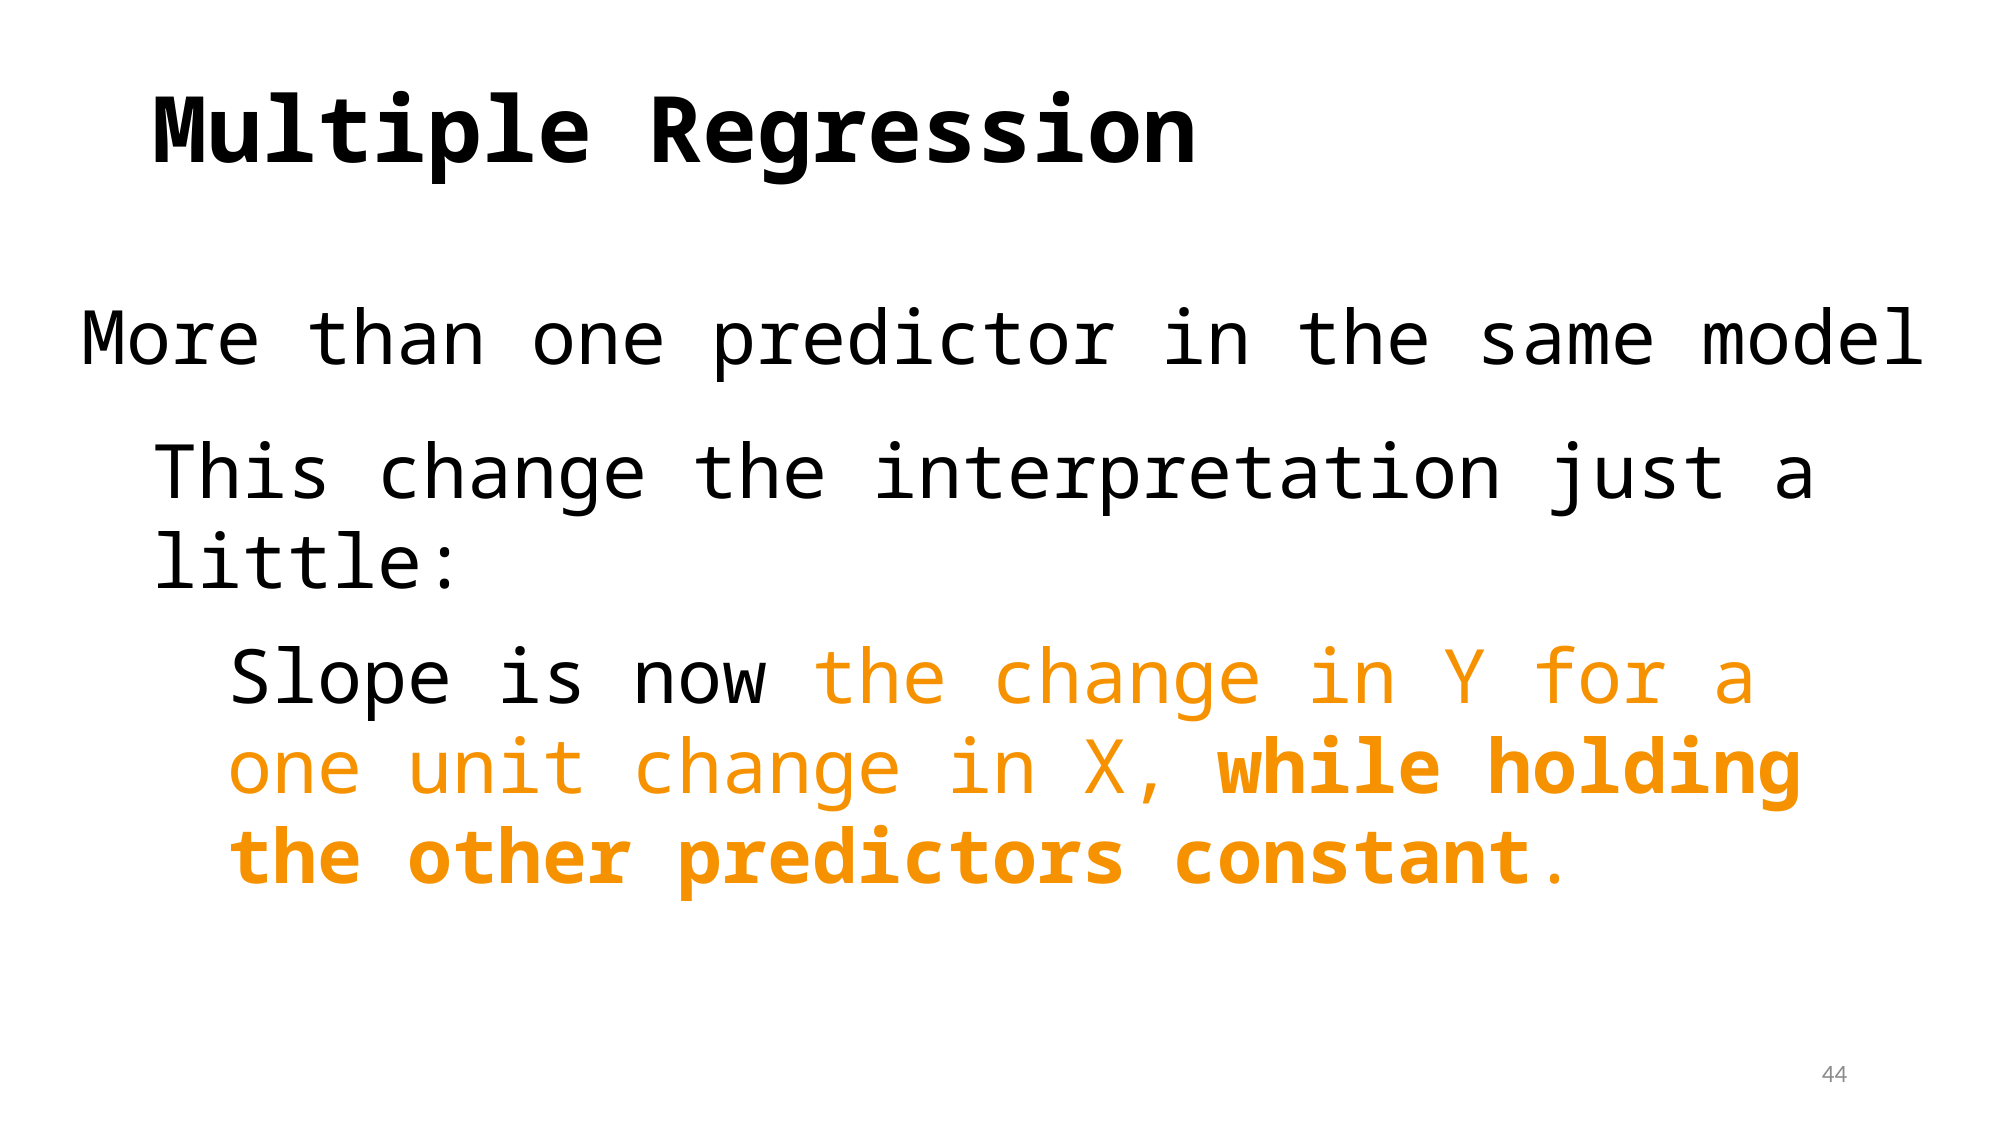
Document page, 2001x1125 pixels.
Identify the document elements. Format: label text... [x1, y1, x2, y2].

text_box More than one predictor in the same model [67, 282, 1942, 387]
slide_number 44 [1412, 1042, 1863, 1103]
title Multiple Regression [137, 63, 1863, 202]
text_box This change the interpretation just a little: Slope is now the change in Y for a one unit change in X, while holding the other predictors constant. [137, 416, 1872, 906]
